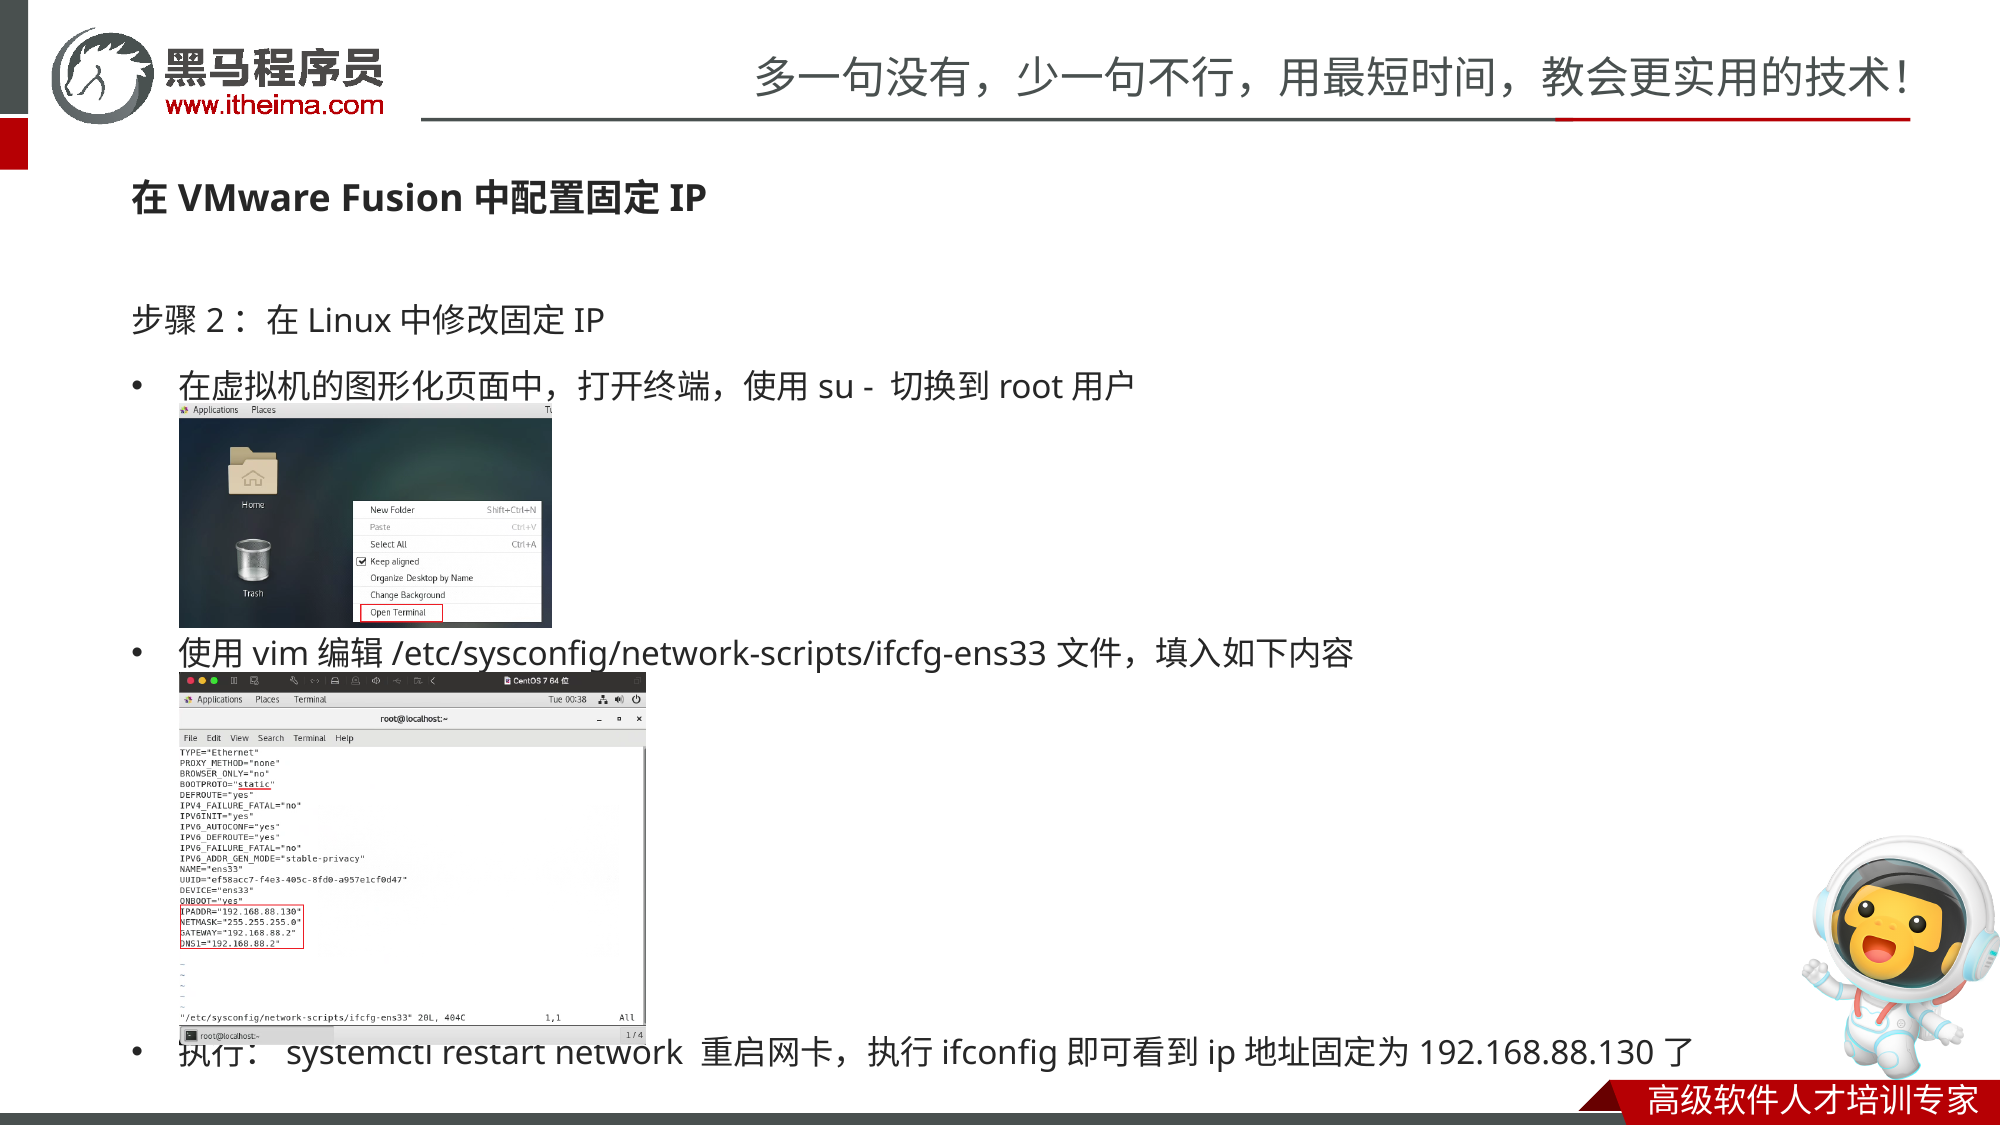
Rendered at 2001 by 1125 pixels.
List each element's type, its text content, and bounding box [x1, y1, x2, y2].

list 在VMware Fusion中配置固定IP [116, 154, 1872, 239]
picture [179, 403, 552, 629]
picture [50, 26, 384, 125]
list 步骤2：在Linux中修改固定IP 在虚拟机的图形化页面中，打开终端，使用su - 切换到root用户 使用vim编辑/etc/sysconfig/network-scripts/ifcfg-ens33文件，填入如下内容 执行：systemctl restart network 重启网卡，执行ifconfig即可看到ip地址固定为192.168.88.130了 [116, 271, 1872, 964]
picture [179, 672, 646, 1045]
picture [1752, 814, 2000, 1108]
